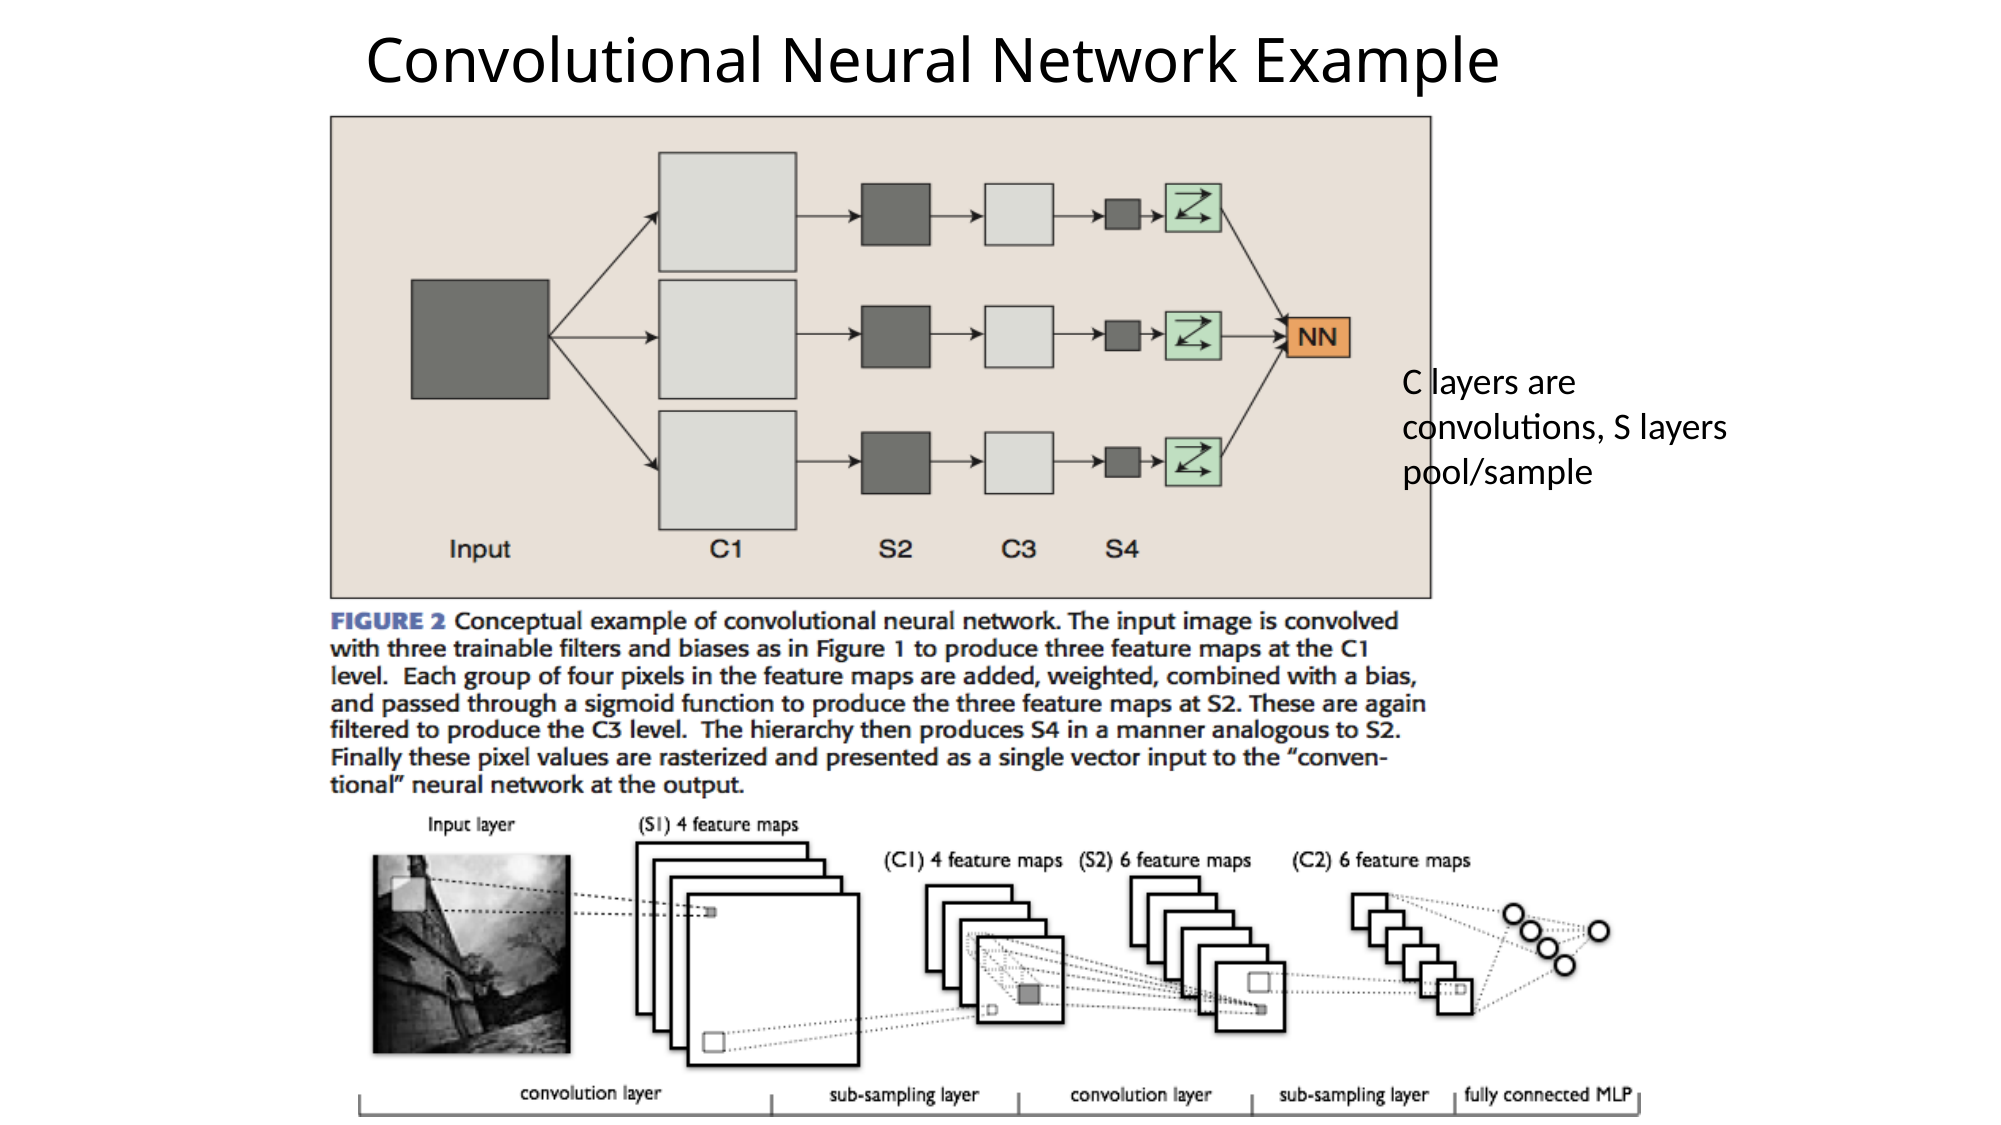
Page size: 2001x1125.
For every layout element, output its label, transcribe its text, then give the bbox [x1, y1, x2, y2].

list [324, 112, 1438, 800]
text_box C layers are convolutions, S layers pool/sample [1438, 349, 1750, 500]
picture [358, 816, 1641, 1117]
title Convolutional Neural Network Example [350, 0, 1638, 125]
